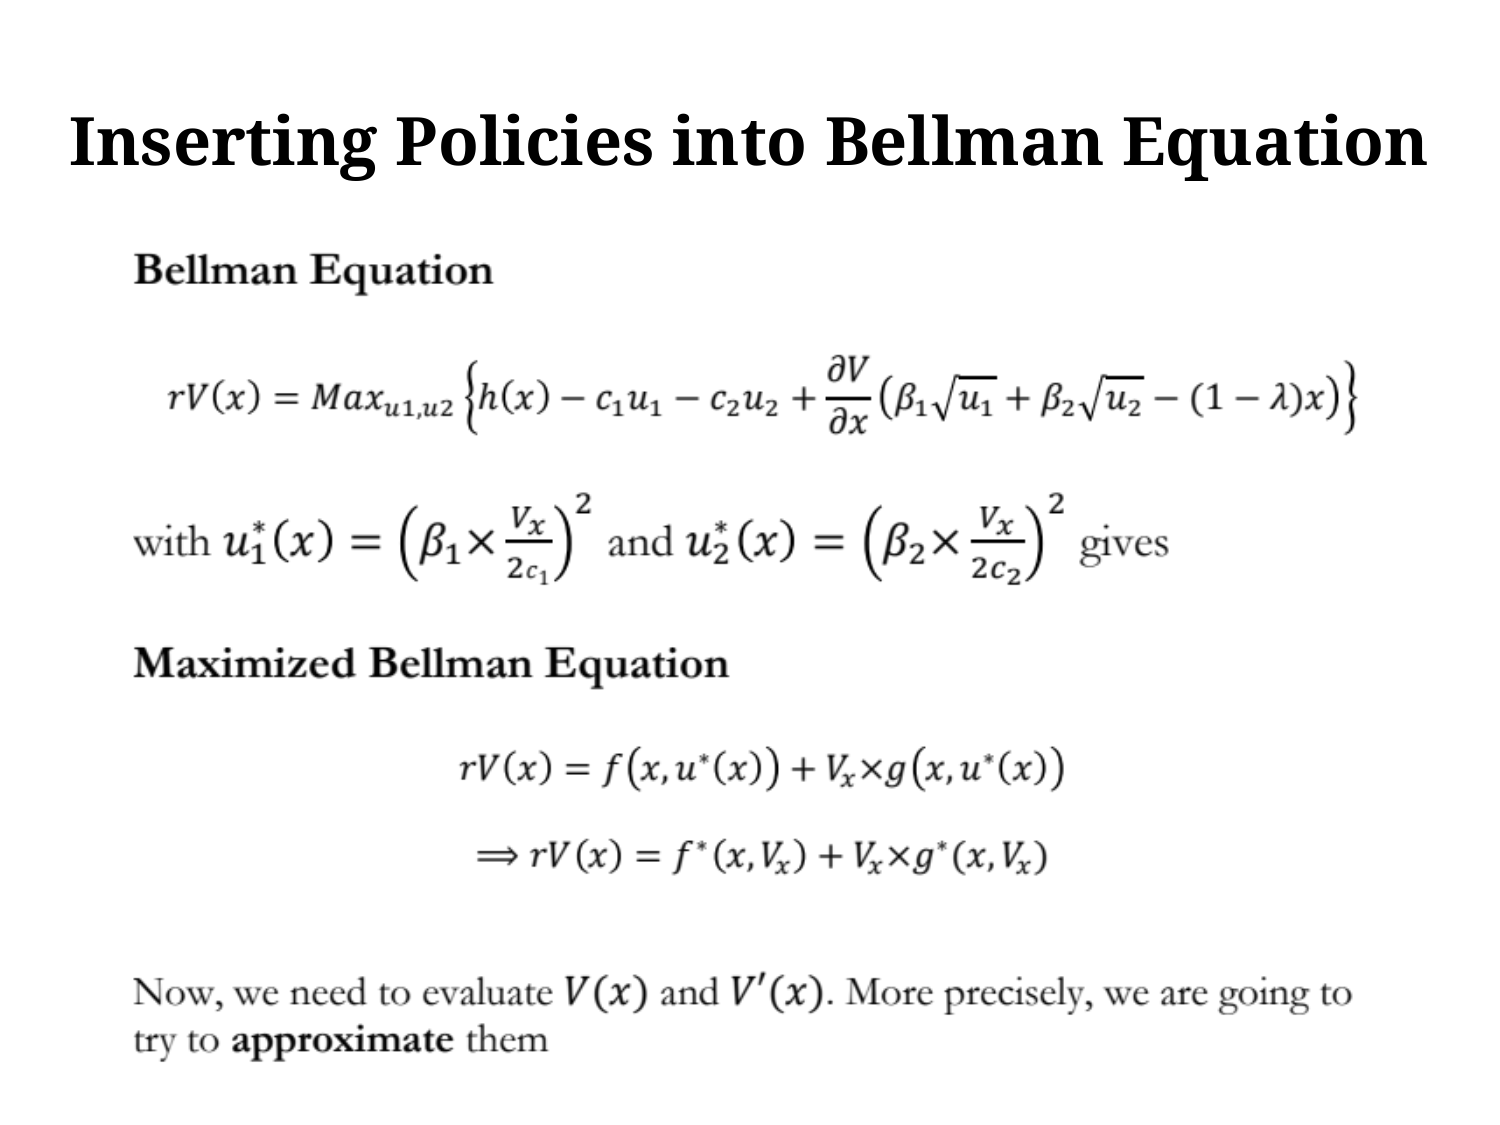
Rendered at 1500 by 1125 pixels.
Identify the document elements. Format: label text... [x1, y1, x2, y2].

title Inserting Policies into Bellman Equation [0, 45, 1500, 233]
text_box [133, 243, 1390, 1125]
